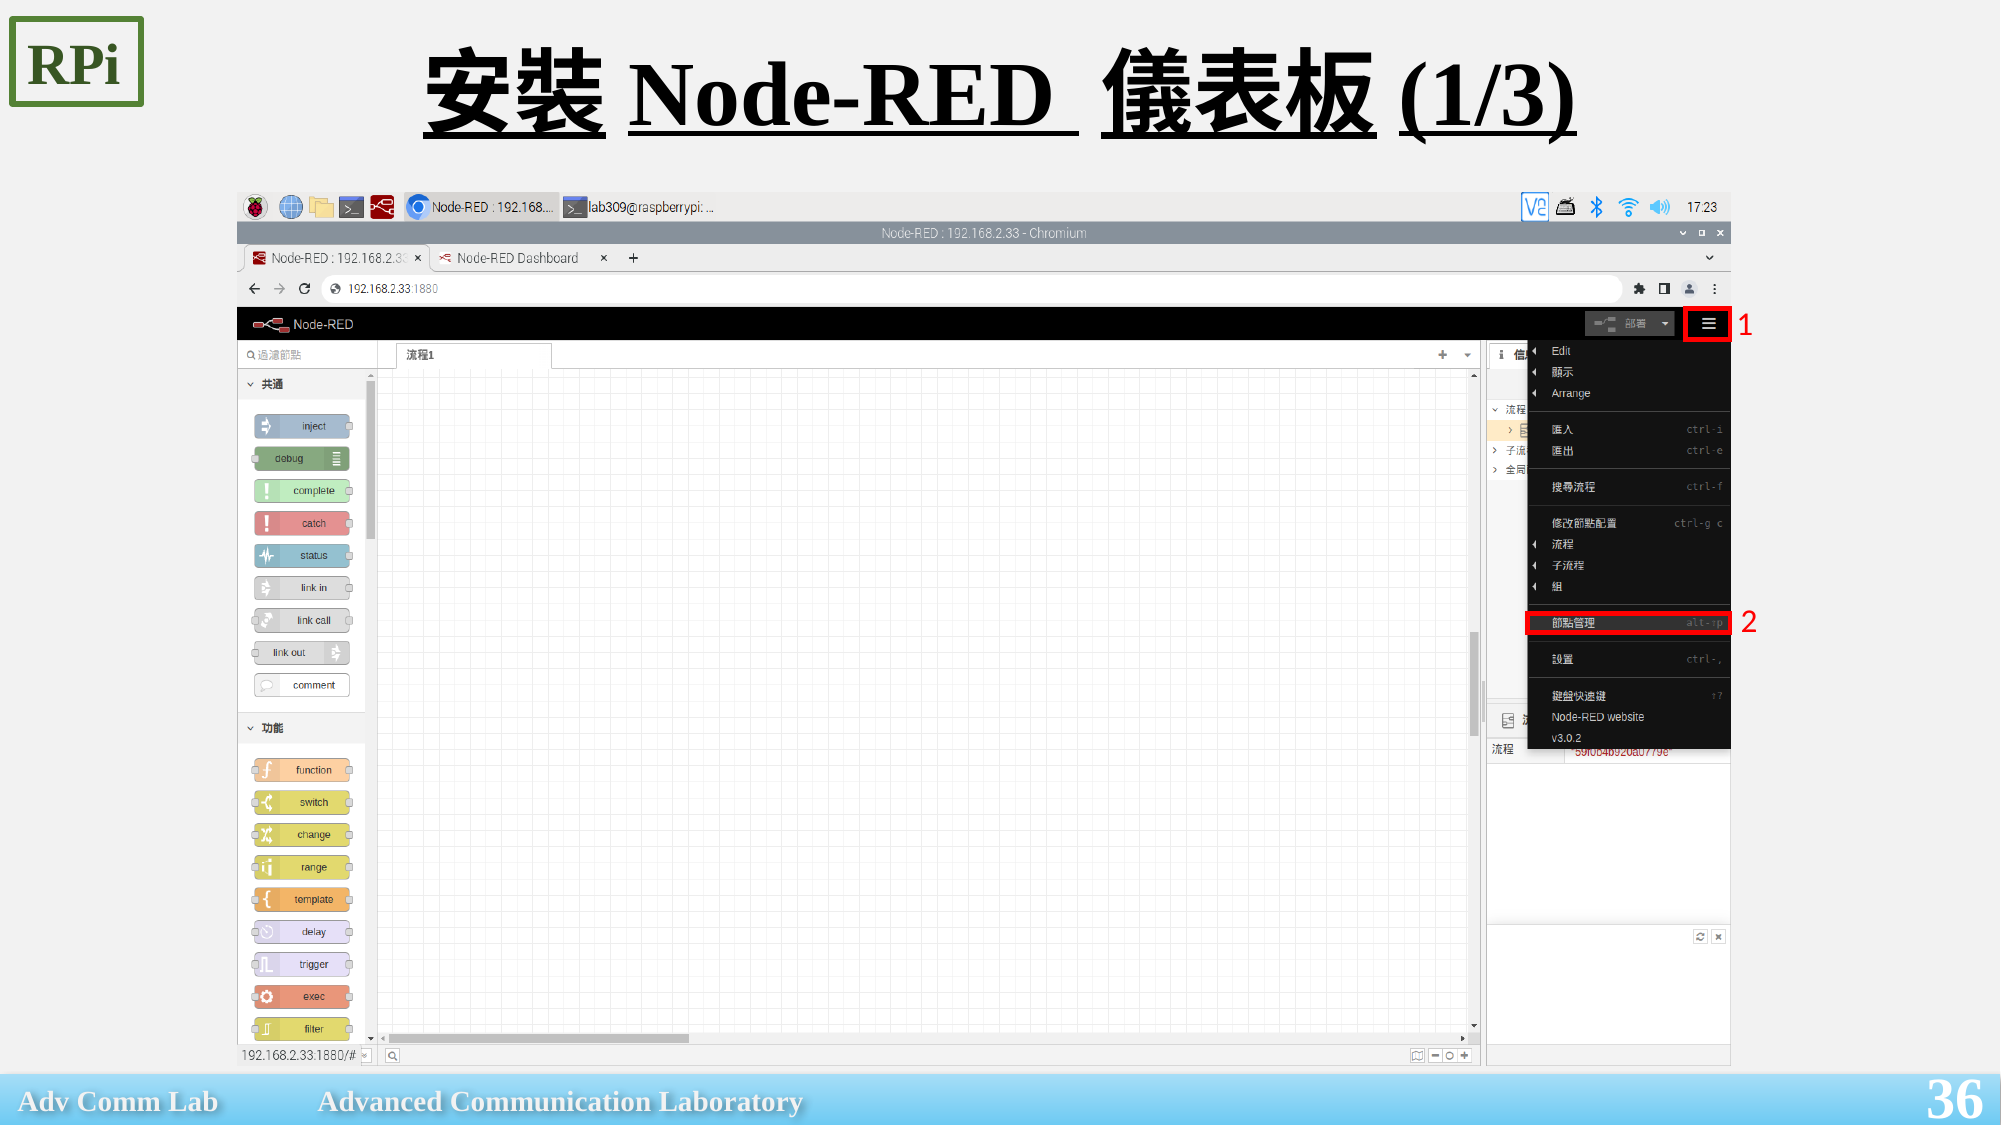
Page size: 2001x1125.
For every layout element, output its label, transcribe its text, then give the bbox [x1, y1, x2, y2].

slide_number 36 [1550, 1065, 2000, 1125]
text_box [237, 192, 1763, 1066]
title 安裝Node-RED 儀表板(1/3) [137, 0, 1863, 205]
text_box RPi [12, 19, 141, 104]
